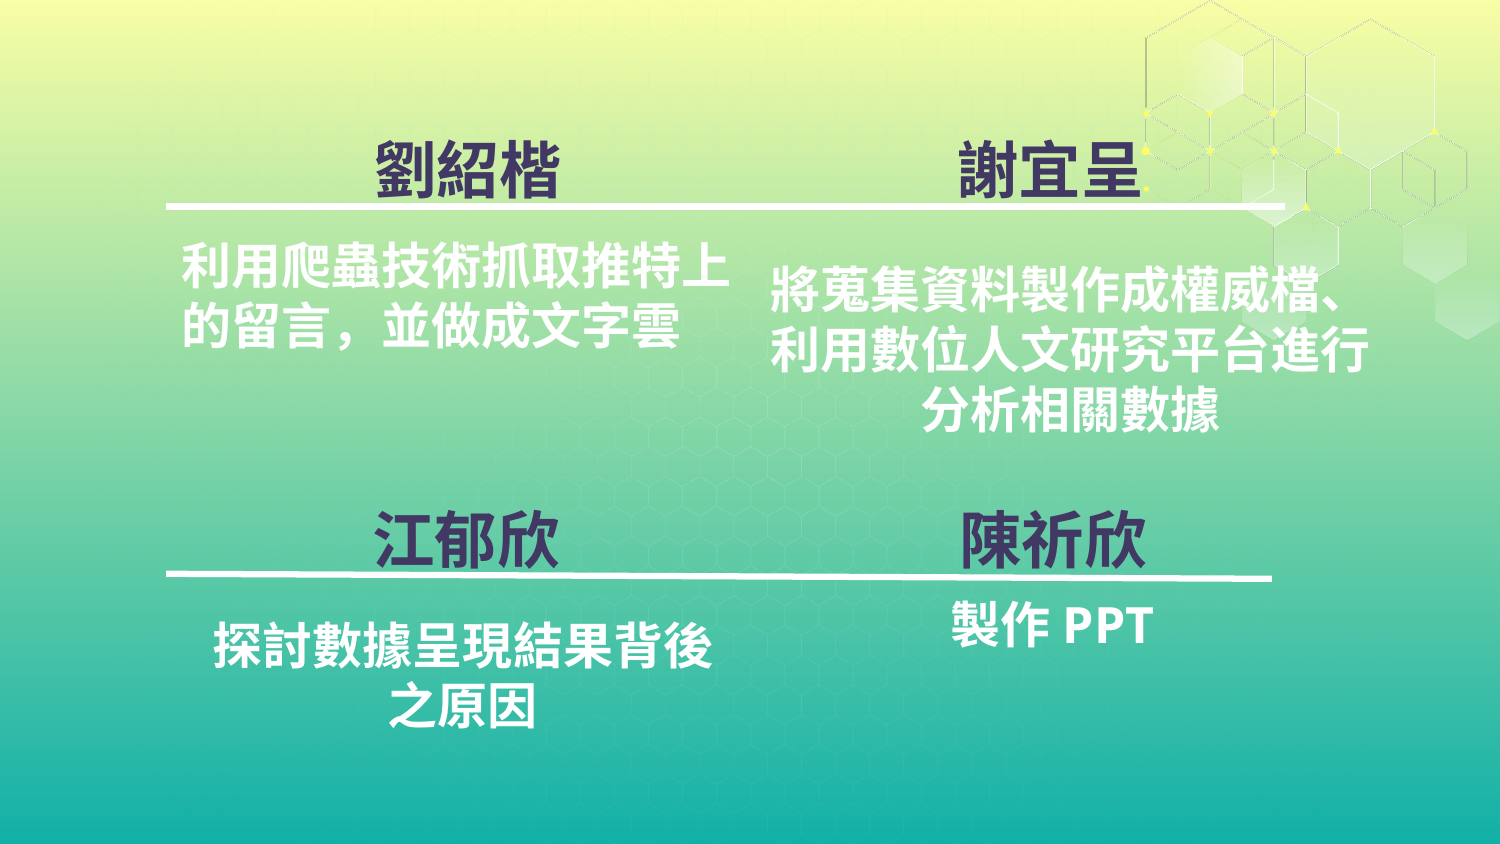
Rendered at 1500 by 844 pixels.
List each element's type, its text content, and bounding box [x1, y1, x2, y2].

title 江郁欣 [322, 485, 610, 572]
picture [102, 0, 1500, 844]
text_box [165, 573, 1273, 580]
title 劉紹楷 [324, 115, 612, 203]
title 利用爬蟲技術抓取推特上的留言，並做成文字雲 [166, 258, 753, 424]
title 將蒐集資料製作成權威檔、利用數位人文研究平台進行分析相關數據 [753, 222, 1388, 474]
title 製作PPT [895, 588, 1210, 674]
title 陳祈欣 [944, 485, 1259, 572]
title 探討數據呈現結果背後之原因 [180, 588, 745, 771]
title 謝宜呈 [906, 115, 1194, 203]
